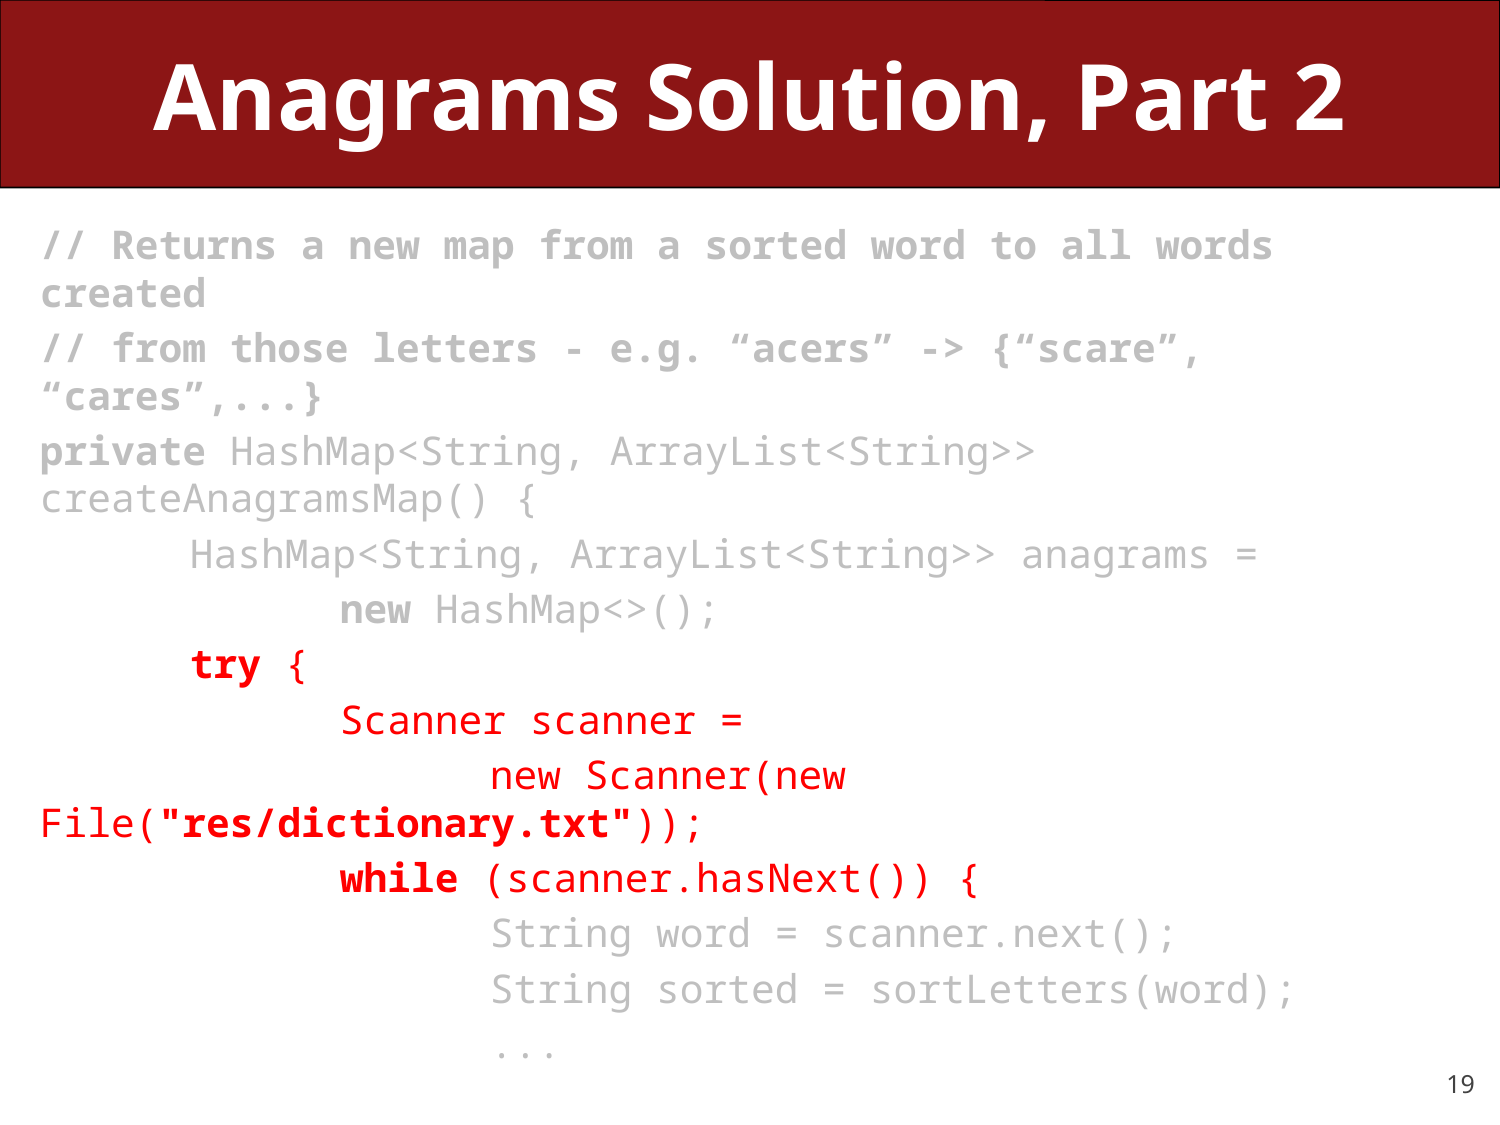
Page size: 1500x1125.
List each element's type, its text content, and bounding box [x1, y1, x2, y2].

title Anagrams Solution, Part 2 [75, 0, 1425, 188]
list // Returns a new map from a sorted word to all words created // from those letters - e.g. “acers” -> {“scare”, “cares”,...} private HashMap<String, ArrayList<String>> createAnagramsMap() { HashMap<String, ArrayList<String>> anagrams = new HashMap<>(); try { Scanner scanner = new Scanner(new File("res/dictionary.txt")); while (scanner.hasNext()) { String word = scanner.next(); String sorted = sortLetters(word); ... [24, 212, 1475, 1063]
